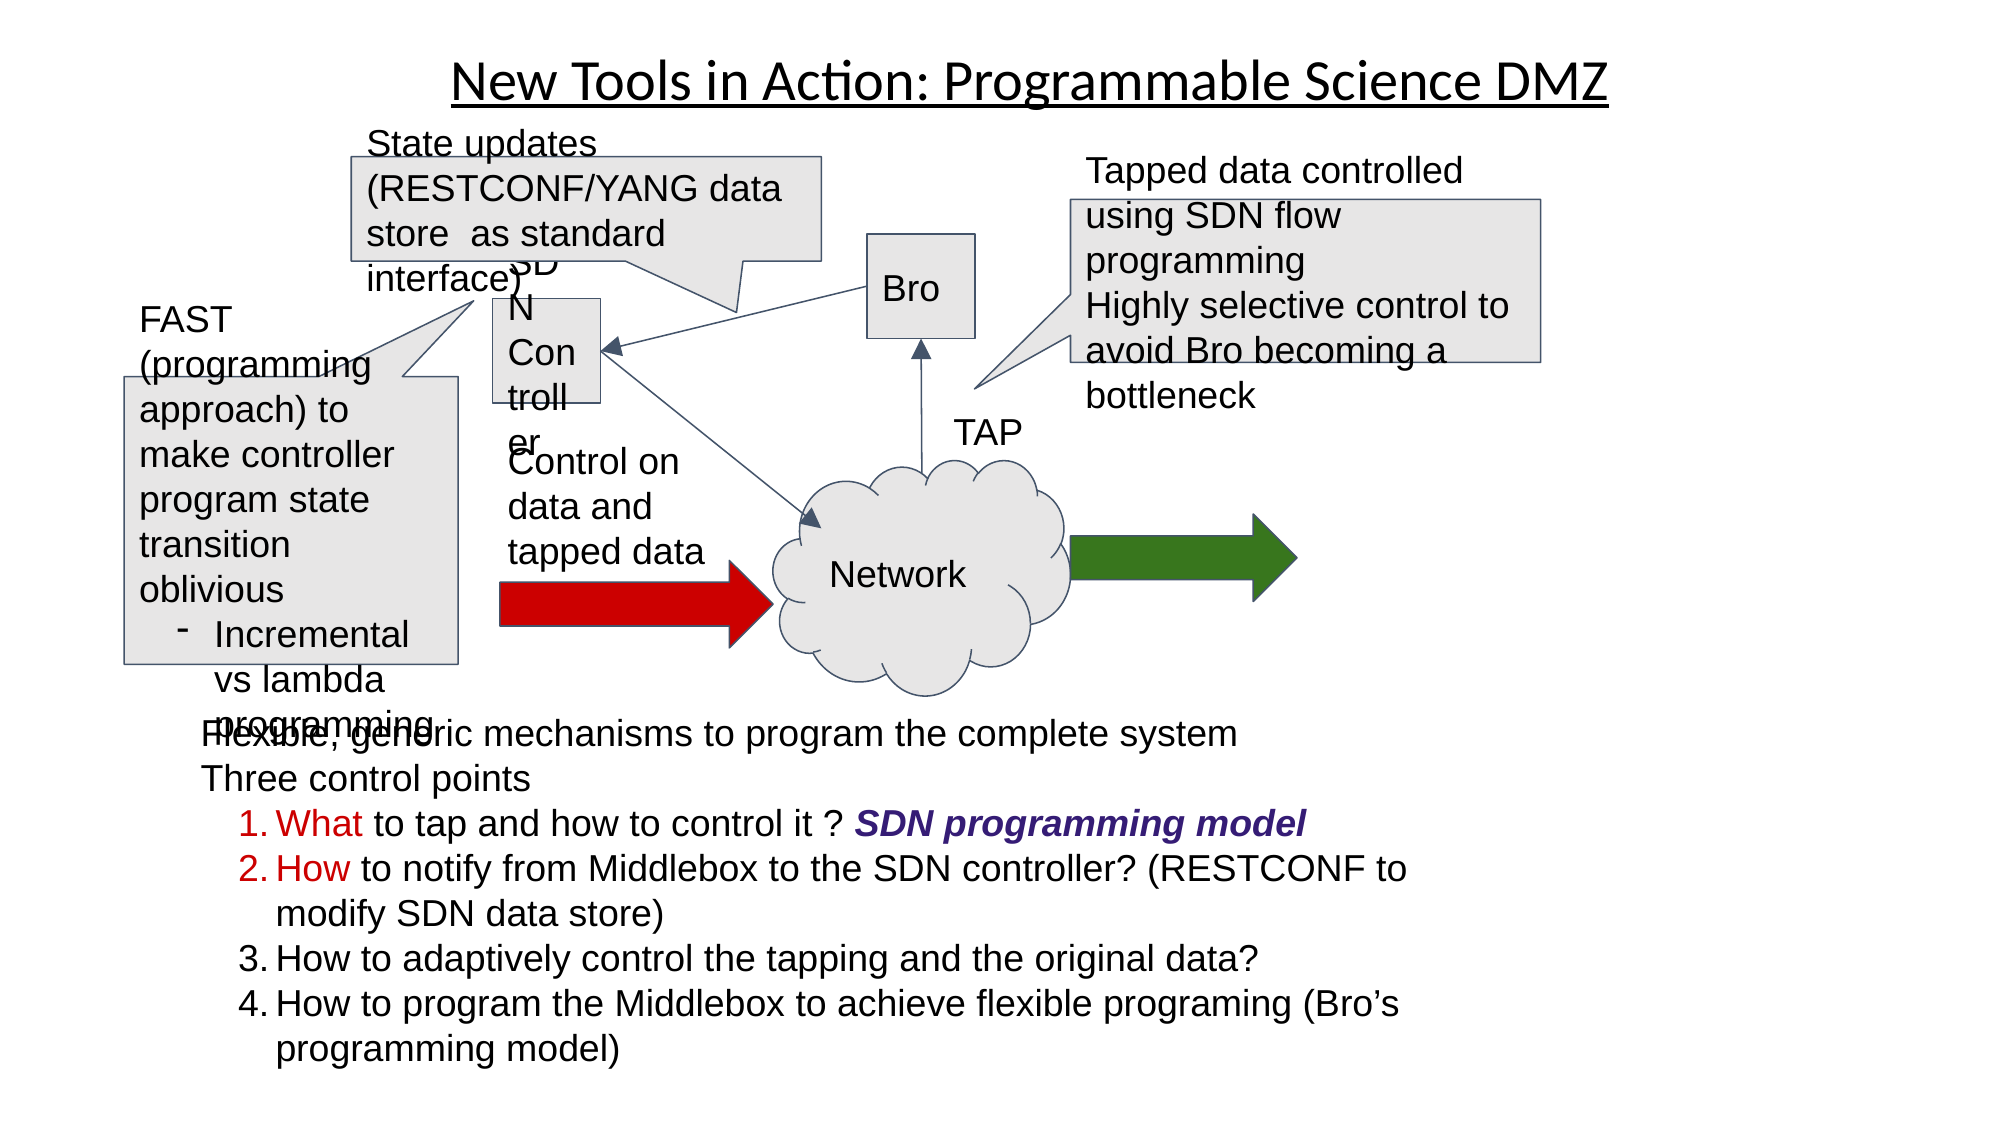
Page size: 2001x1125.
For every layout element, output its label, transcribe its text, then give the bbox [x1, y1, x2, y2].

text_box Tapped data controlled using SDN flow programming Highly selective control to avoid Bro becoming a bottleneck [974, 199, 1541, 389]
text_box FAST (programming approach) to make controller program state transition oblivious Incremental vs lambda programming [124, 300, 474, 665]
text_box [499, 560, 774, 648]
text_box Flexible, generic mechanisms to program the complete system Three control points What to tap and how to control it ? SDN programming model How to notify from Middlebox to the SDN controller? (RESTCONF to modify SDN data store) How to adaptively control the tapping and the original data? How to program the Middlebox to achieve flexible programing (Bro’s programming model) [185, 694, 1509, 955]
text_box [600, 350, 822, 529]
text_box State updates (RESTCONF/YANG data store as standard interface) [351, 156, 822, 286]
text_box [1070, 514, 1298, 602]
text_box TAP [938, 393, 1088, 457]
text_box Bro [866, 234, 975, 339]
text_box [600, 286, 867, 351]
text_box SDN Controller [492, 298, 600, 403]
text_box New Tools in Action: Programmable Science DMZ [304, 42, 1756, 132]
text_box Control on data and tapped data [492, 422, 600, 527]
text_box Network [772, 460, 1071, 694]
